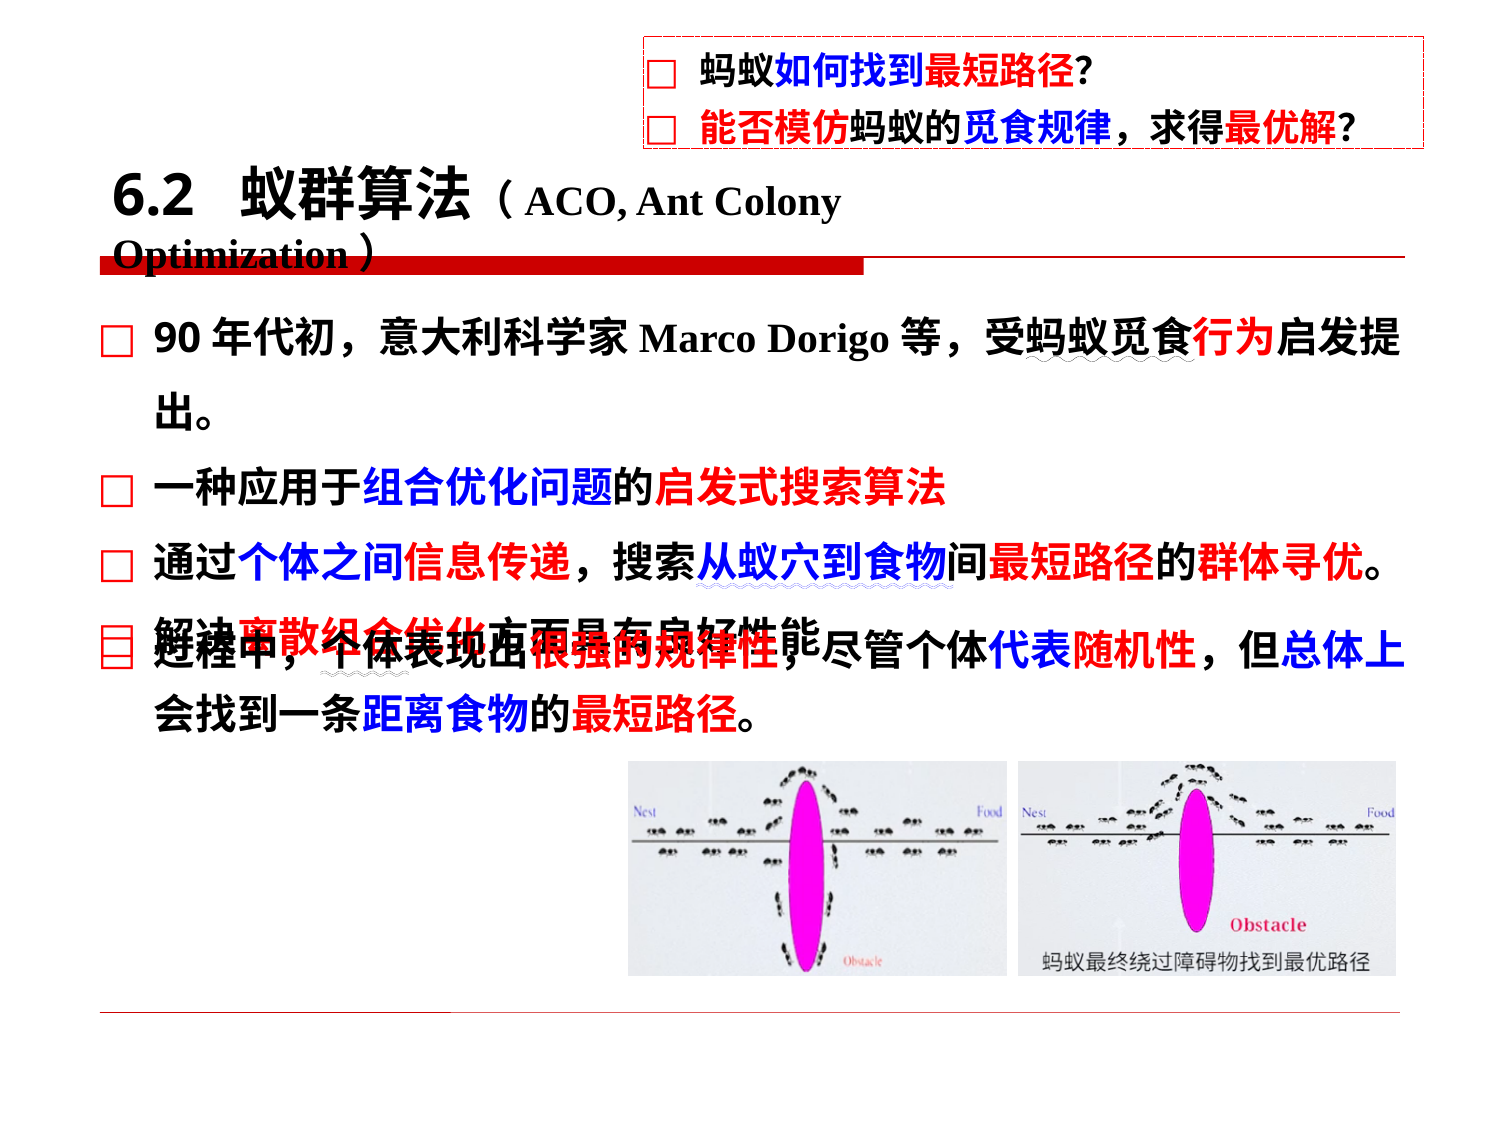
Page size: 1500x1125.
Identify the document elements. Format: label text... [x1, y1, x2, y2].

text_box 6.2 蚁群算法（ACO, Ant Colony Optimization） [112, 156, 1140, 277]
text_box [97, 609, 1412, 976]
text_box 蚂蚁如何找到最短路径？ 能否模仿蚂蚁的觅食规律，求得最优解？ [643, 36, 1424, 149]
text_box 90年代初，意大利科学家Marco Dorigo等，受蚂蚁觅食行为启发提出。 一种应用于组合优化问题的启发式搜索算法 通过个体之间信息传递，搜索从蚁穴到食物间最短路径的群体寻优。 解决离散组合优化方面具有良好性能 [97, 286, 1436, 662]
